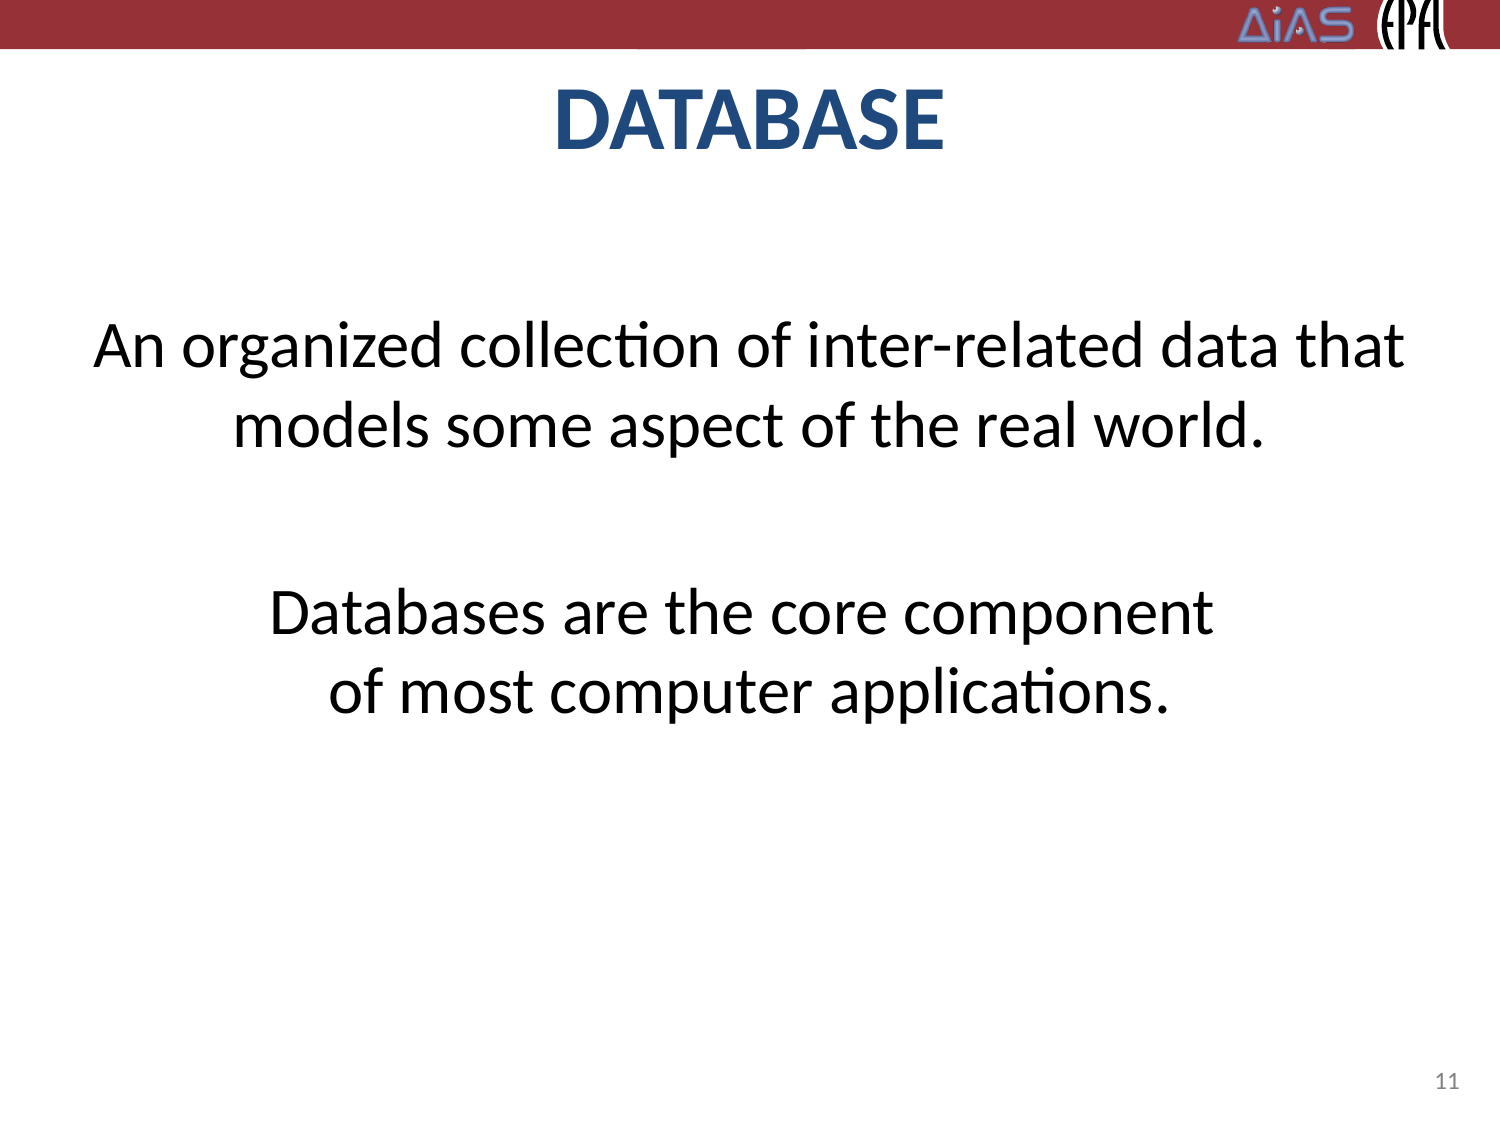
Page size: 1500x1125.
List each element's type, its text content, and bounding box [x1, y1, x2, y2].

list An organized collection of inter-related data that models some aspect of the real world. Databases are the core component of most computer applications. [74, 199, 1426, 1006]
slide_number 11 [1074, 1024, 1476, 1103]
picture [1234, 3, 1357, 44]
title DATABASE [74, 44, 1426, 176]
